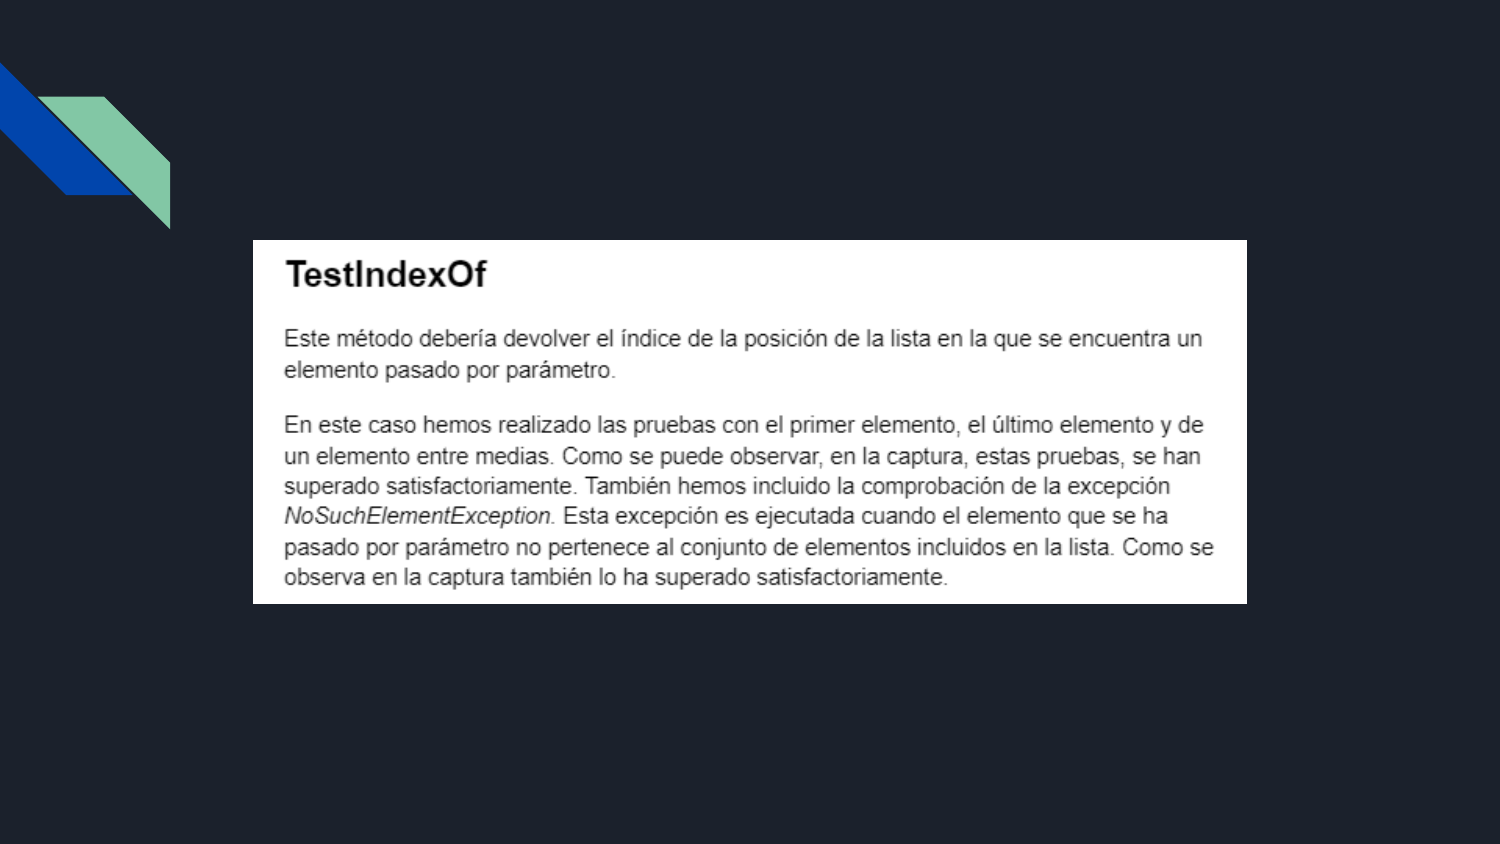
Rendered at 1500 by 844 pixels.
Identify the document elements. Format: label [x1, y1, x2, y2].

picture [252, 240, 1248, 604]
